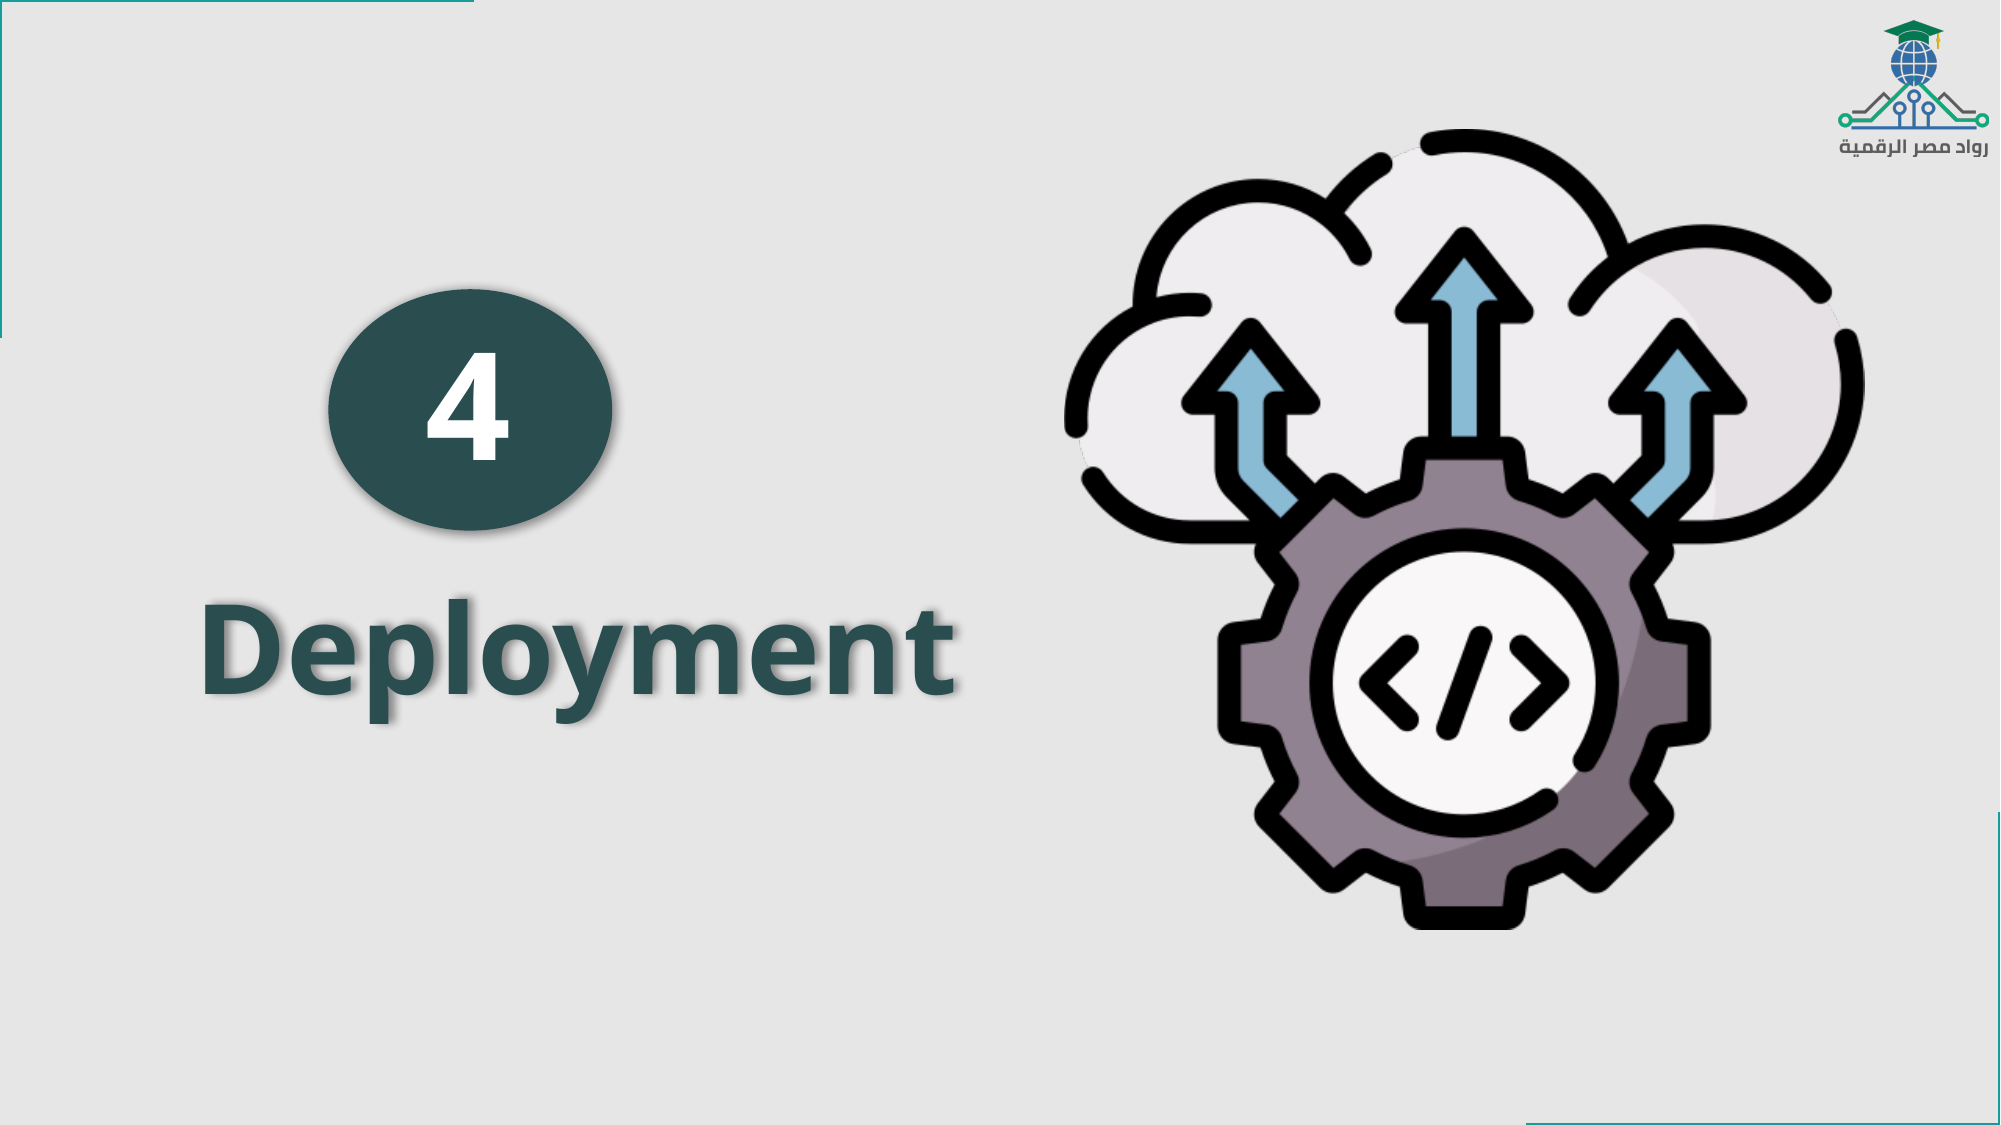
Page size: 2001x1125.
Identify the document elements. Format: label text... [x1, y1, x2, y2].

text_box Deployment [179, 562, 1064, 728]
picture [1064, 20, 1989, 930]
text_box 4 [317, 290, 620, 464]
text_box [343, 464, 598, 531]
